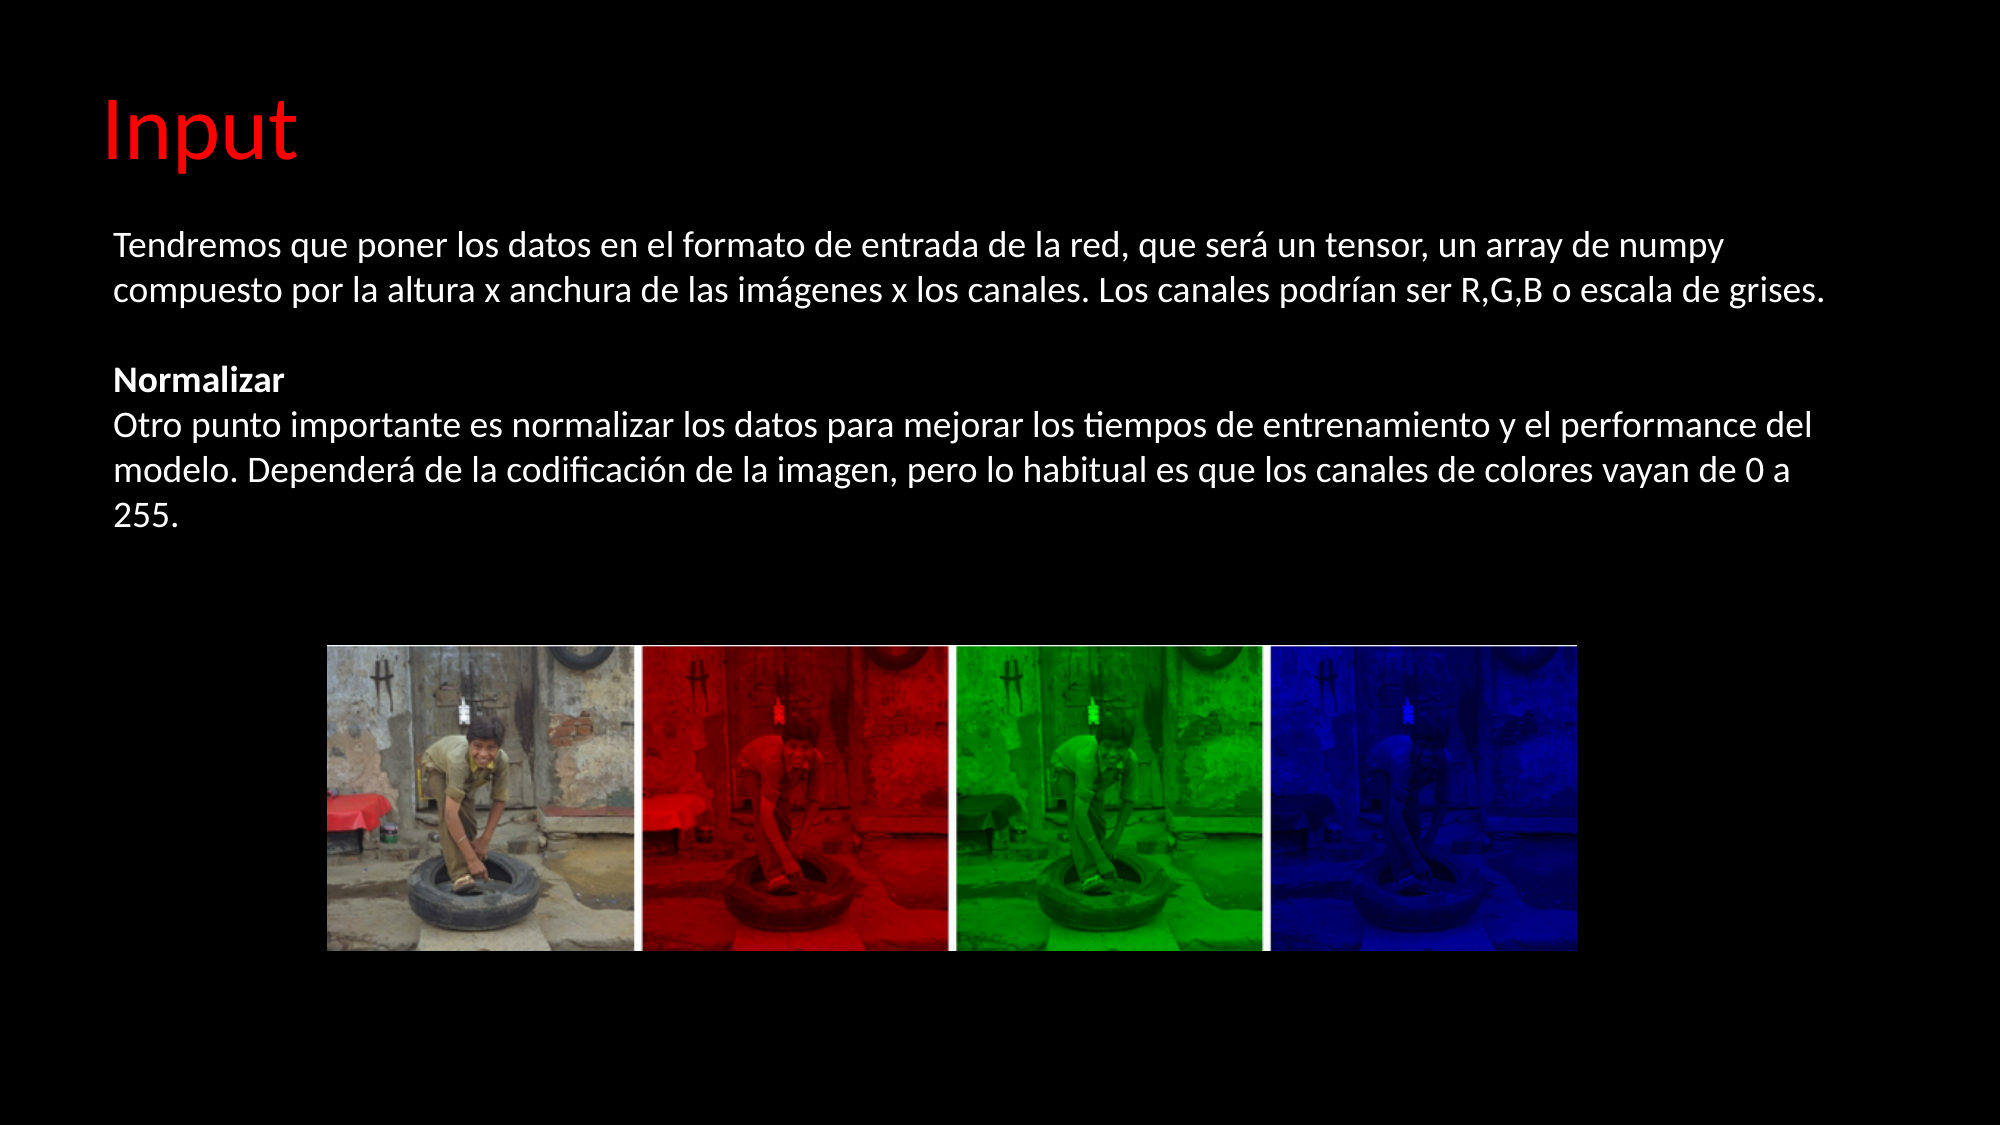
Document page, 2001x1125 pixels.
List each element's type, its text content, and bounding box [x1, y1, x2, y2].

text_box Tendremos que poner los datos en el formato de entrada de la red, que será un tensor, un array de numpy compuesto por la altura x anchura de las imágenes x los canales. Los canales podrían ser R,G,B o escala de grises. Normalizar Otro punto importante es normalizar los datos para mejorar los tiempos de entrenamiento y el performance del modelo. Dependerá de la codificación de la imagen, pero lo habitual es que los canales de colores vayan de 0 a 255. [98, 212, 1855, 599]
picture [326, 644, 1578, 952]
title Input [86, 72, 1818, 190]
